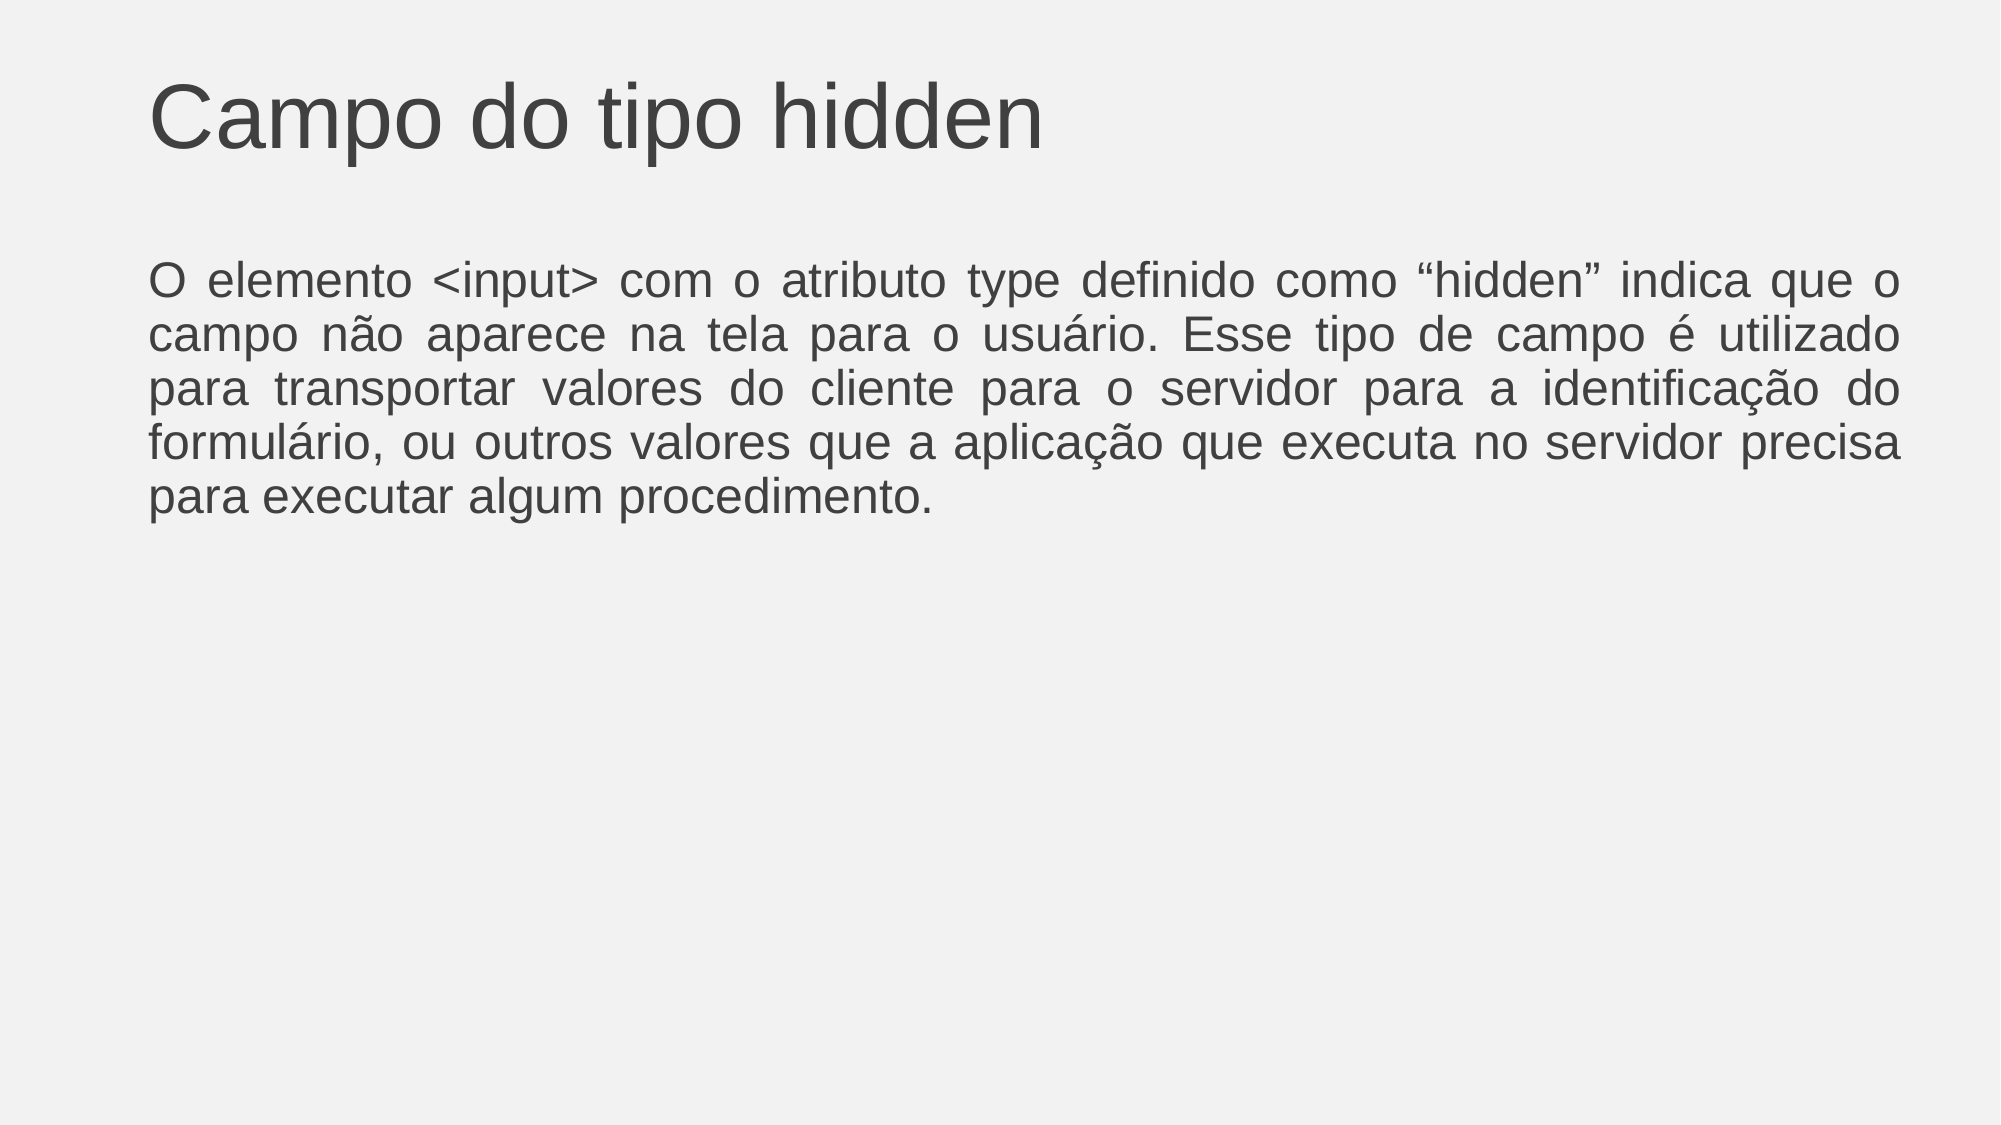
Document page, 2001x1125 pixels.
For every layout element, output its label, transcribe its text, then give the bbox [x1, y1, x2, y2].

title Campo do tipo hidden [133, 37, 1918, 200]
list O elemento <input> com o atributo type definido como “hidden” indica que o campo não aparece na tela para o usuário. Esse tipo de campo é utilizado para transportar valores do cliente para o servidor para a identificação do formulário, ou outros valores que a aplicação que executa no servidor precisa para executar algum procedimento. [133, 247, 1918, 931]
